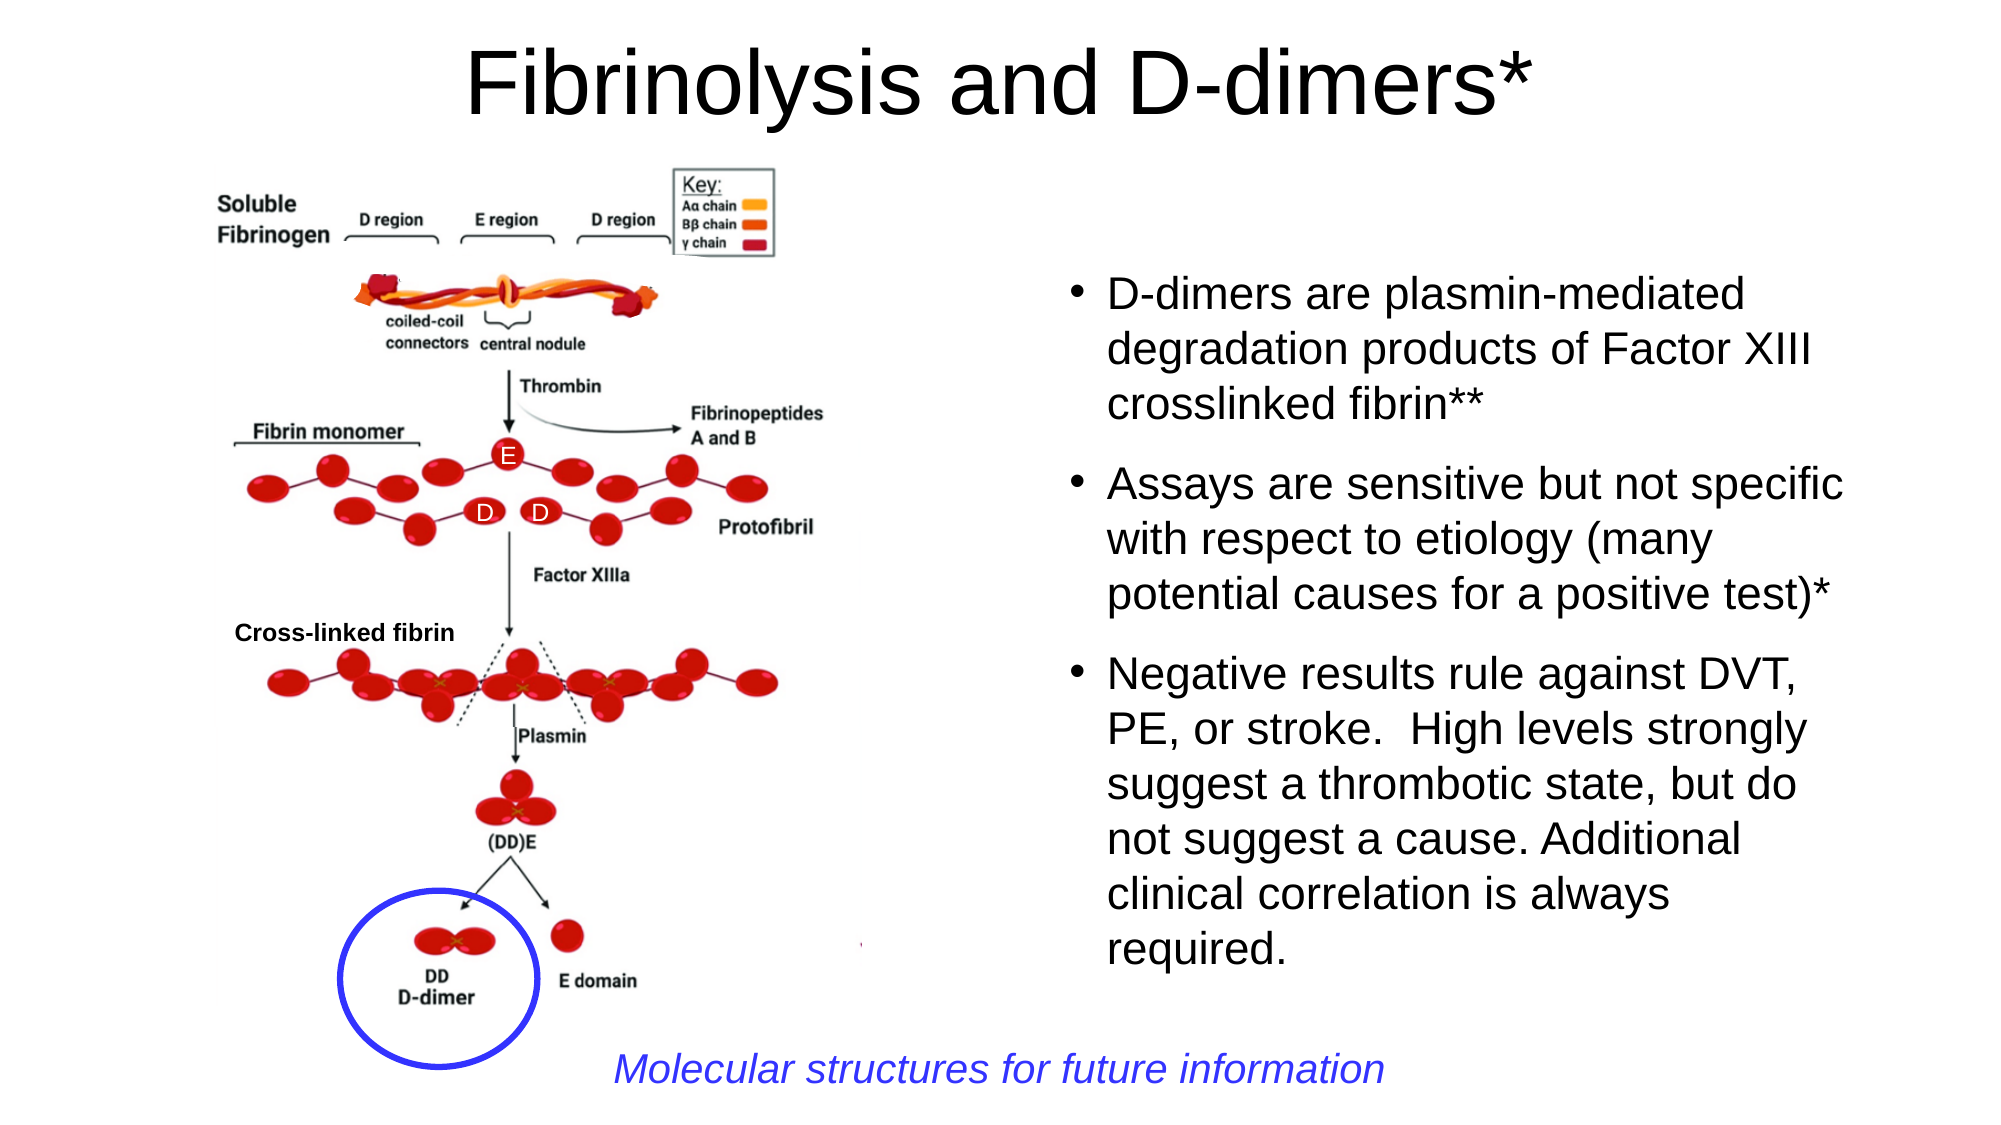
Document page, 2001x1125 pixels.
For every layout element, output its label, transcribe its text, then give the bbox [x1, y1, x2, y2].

text_box Molecular structures for future information [598, 1034, 1402, 1099]
text_box [343, 1006, 534, 1068]
picture [215, 726, 862, 1006]
list D-dimers are plasmin-mediated degradation products of Factor XIII crosslinked fibrin** Assays are sensitive but not specific with respect to etiology (many potential causes for a positive test)* Negative results rule against DVT, PE, or stroke. High levels strongly suggest a thrombotic state, but do not suggest a cause. Additional clinical correlation is always required. [1054, 256, 1869, 971]
title Fibrinolysis and D-dimers* [353, 41, 1647, 129]
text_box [214, 164, 861, 727]
